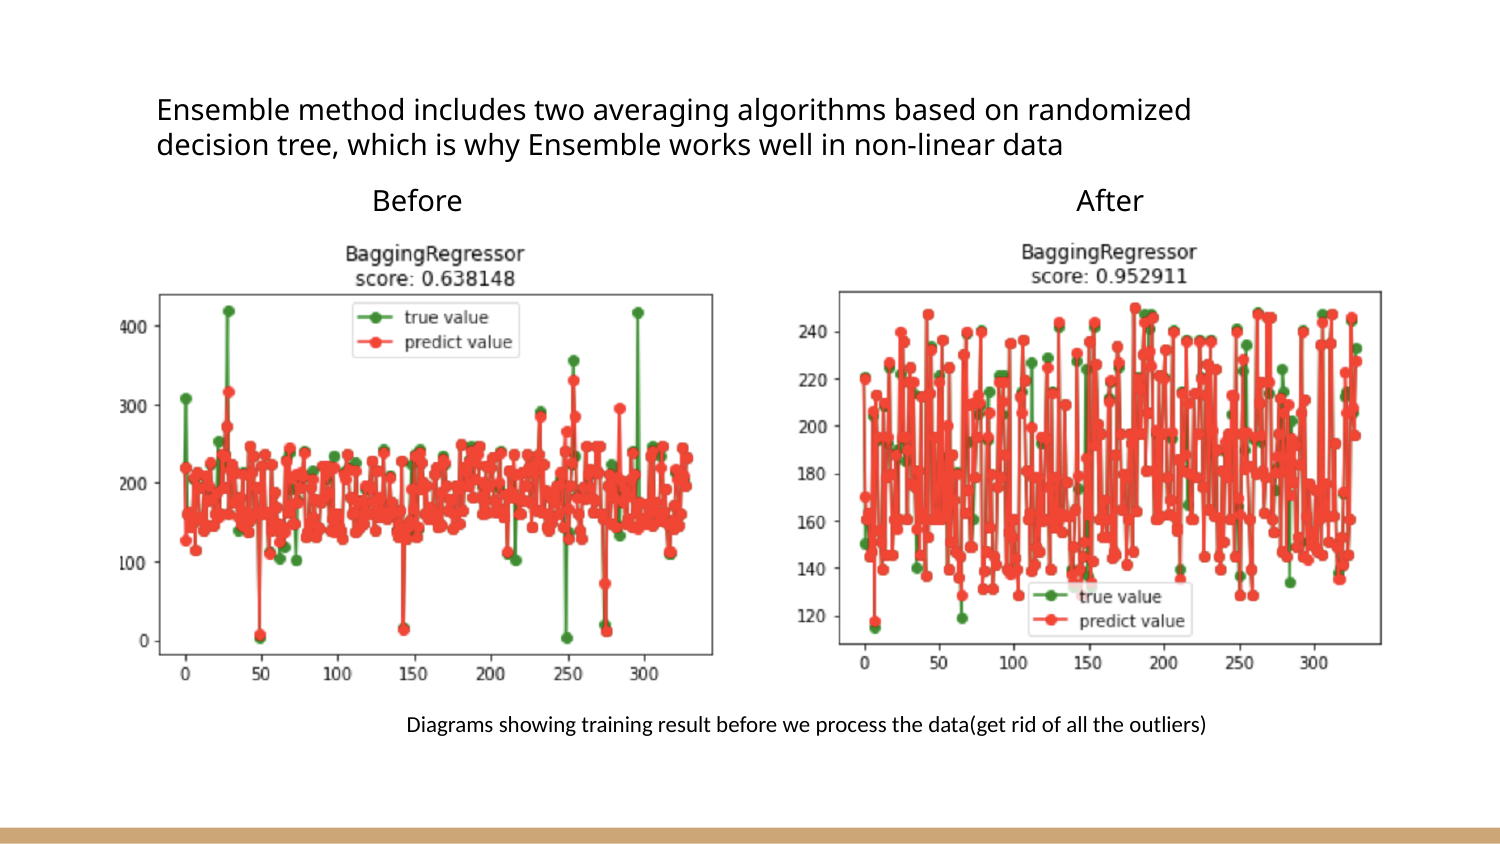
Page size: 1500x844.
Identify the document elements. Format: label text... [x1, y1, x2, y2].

text_box Diagrams showing training result before we process the data(get rid of all the outliers) [391, 693, 1422, 752]
text_box Ensemble method includes two averaging algorithms based on randomized decision tree, which is why Ensemble works well in non-linear data [141, 76, 1319, 176]
text_box After [947, 176, 1273, 232]
picture [784, 238, 1391, 694]
picture [120, 238, 715, 687]
text_box Before [231, 176, 604, 232]
